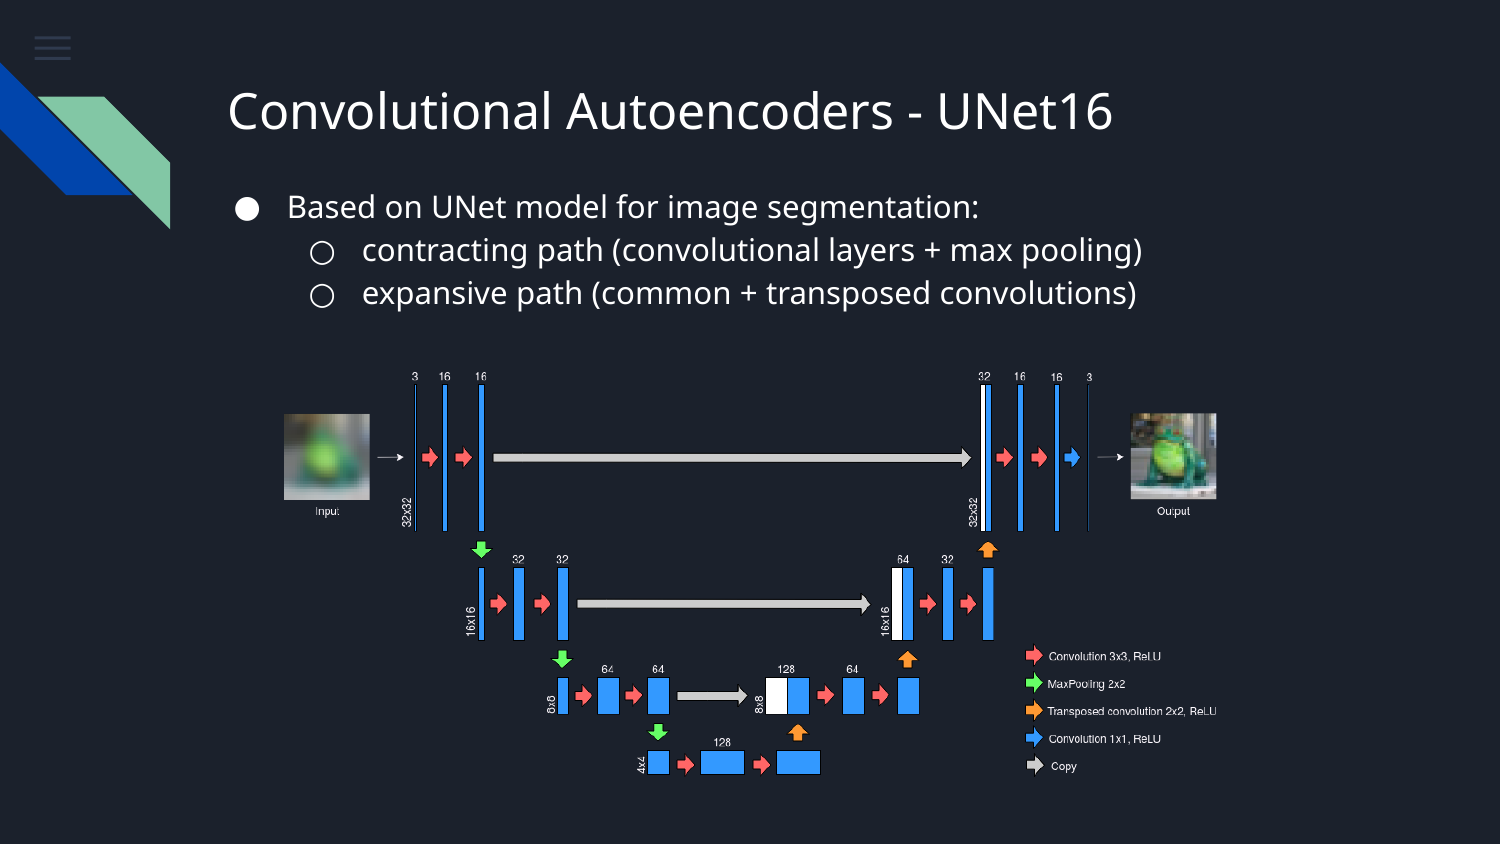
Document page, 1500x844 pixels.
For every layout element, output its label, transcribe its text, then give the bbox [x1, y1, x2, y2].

picture [253, 338, 1247, 811]
title Convolutional Autoencoders - UNet16 [212, 64, 1368, 166]
list Based on UNet model for image segmentation: contracting path (convolutional layers + max pooling) expansive path (common + transposed convolutions) [196, 166, 1384, 346]
